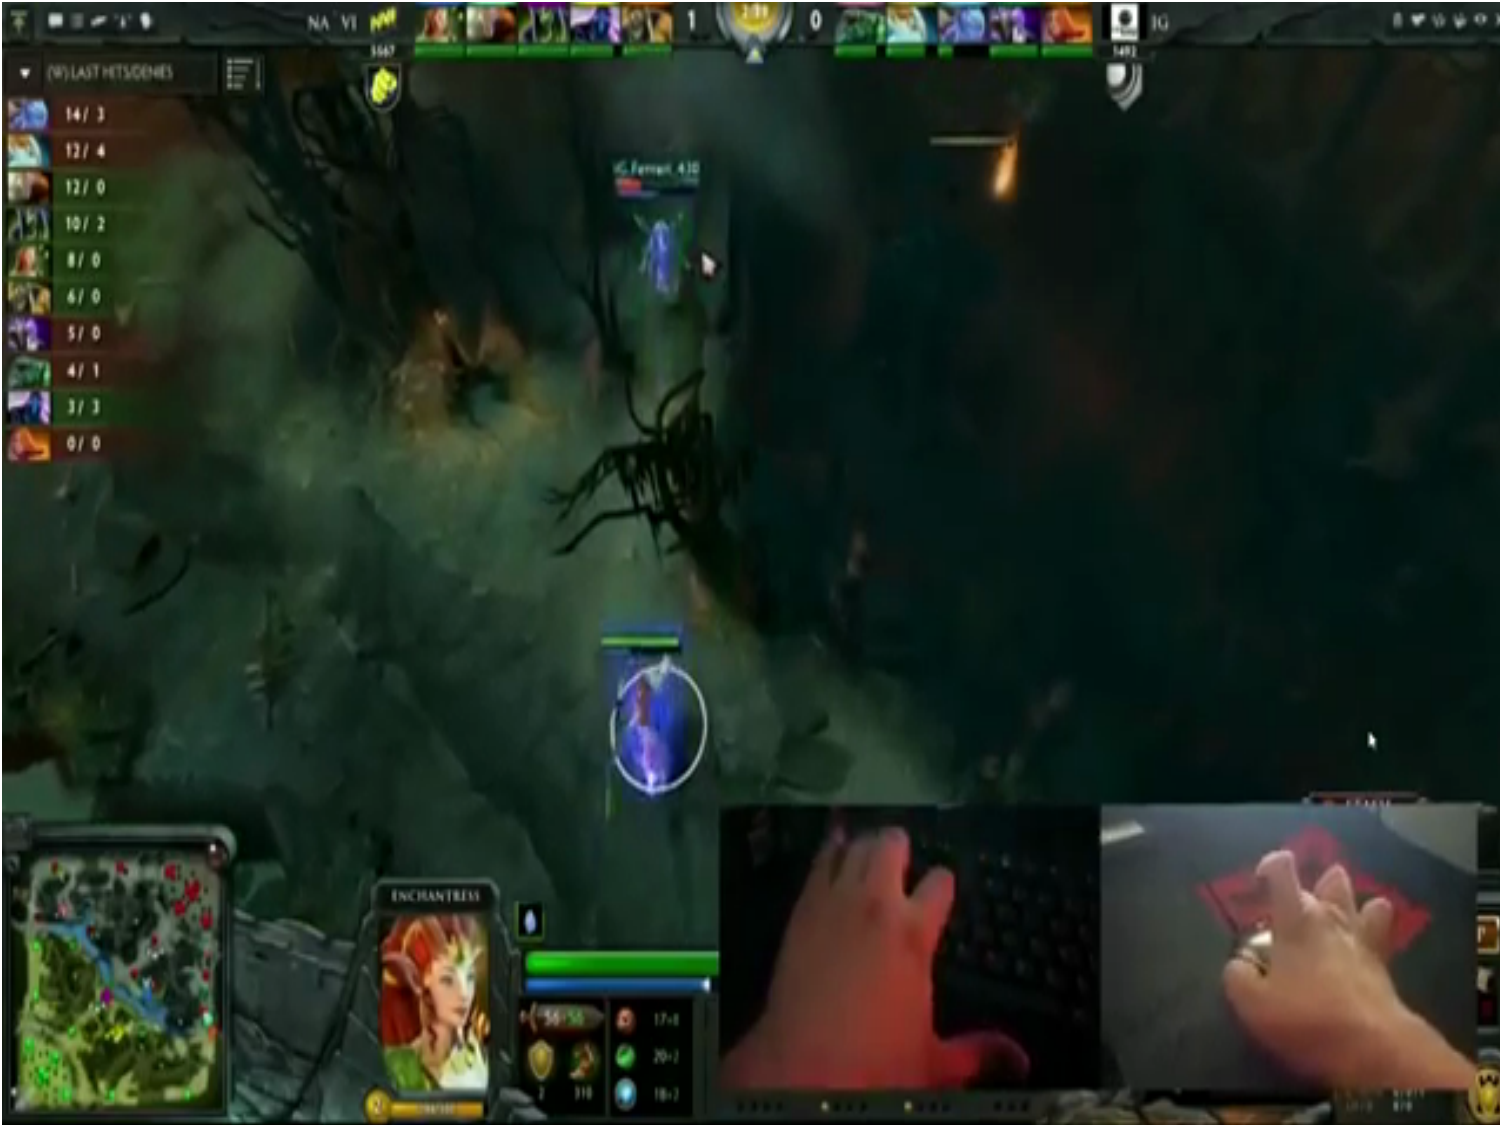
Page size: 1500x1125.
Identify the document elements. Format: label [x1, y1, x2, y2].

list [1, 1, 1500, 1125]
